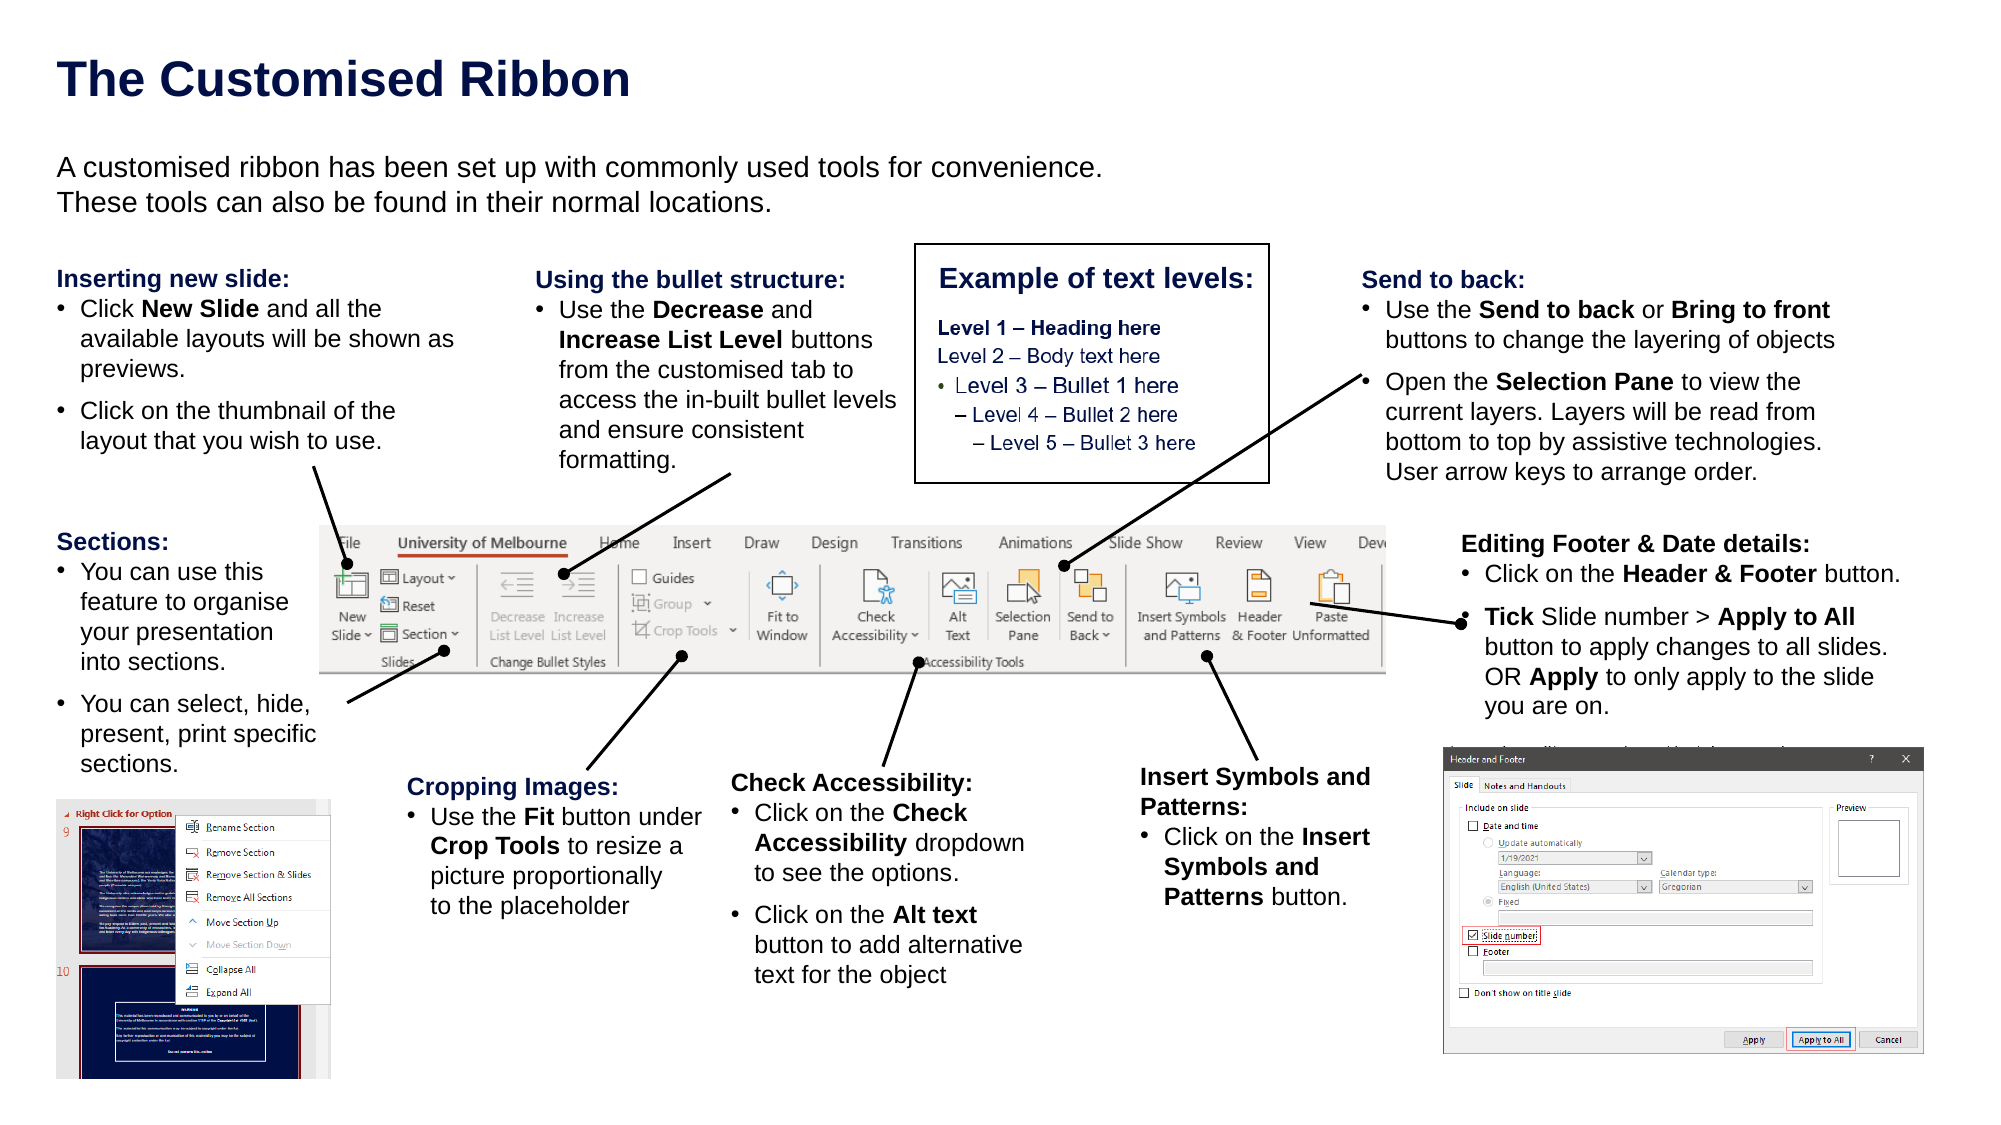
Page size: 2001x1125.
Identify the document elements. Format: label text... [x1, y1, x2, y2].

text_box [1063, 375, 1362, 567]
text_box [346, 650, 445, 703]
text_box Editing Footer & Date details: Click on the Header & Footer button. Tick Slide number > Apply to All button to apply changes to all slides. OR Apply to only apply to the slide you are on. [1461, 527, 1907, 721]
text_box Insert Symbols and Patterns: Click on the Insert Symbols and Patterns button. [1140, 760, 1375, 911]
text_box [563, 475, 731, 575]
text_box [1206, 655, 1258, 761]
text_box Sections: You can use this feature to organise your presentation into sections. You can select, hide, present, print specific sections. [56, 525, 350, 778]
picture [1443, 746, 1924, 1055]
text_box Inserting new slide: Click New Slide and all the available layouts will be shown as previews. Click on the thumbnail of the layout that you wish to use. [56, 262, 467, 455]
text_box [882, 662, 919, 767]
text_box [586, 655, 683, 771]
text_box Cropping Images: Use the Fit button under Crop Tools to resize a picture proportionally to the placeholder [406, 770, 730, 920]
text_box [1309, 603, 1462, 626]
picture [56, 799, 332, 1079]
text_box Check Accessibility: Click on the Check Accessibility dropdown to see the options. Click on the Alt text button to add alternative text for the object [730, 766, 1036, 989]
text_box A customised ribbon has been set up with commonly used tools for convenience. These tools can also be found in their normal locations. [56, 148, 1746, 256]
title The Customised Ribbon [56, 56, 1648, 144]
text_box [313, 465, 348, 565]
text_box Using the bullet structure: Use the Decrease and Increase List Level buttons from the customised tab to access the in-built bullet levels and ensure consistent formatting. [535, 263, 909, 474]
text_box Send to back: Use the Send to back or Bring to front buttons to change the layering of objects Open the Selection Pane to view the current layers. Layers will be read from bottom to top by assistive technologies. User arrow keys to arrange order. [1361, 263, 1864, 486]
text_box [914, 243, 1270, 484]
picture [318, 525, 1386, 676]
